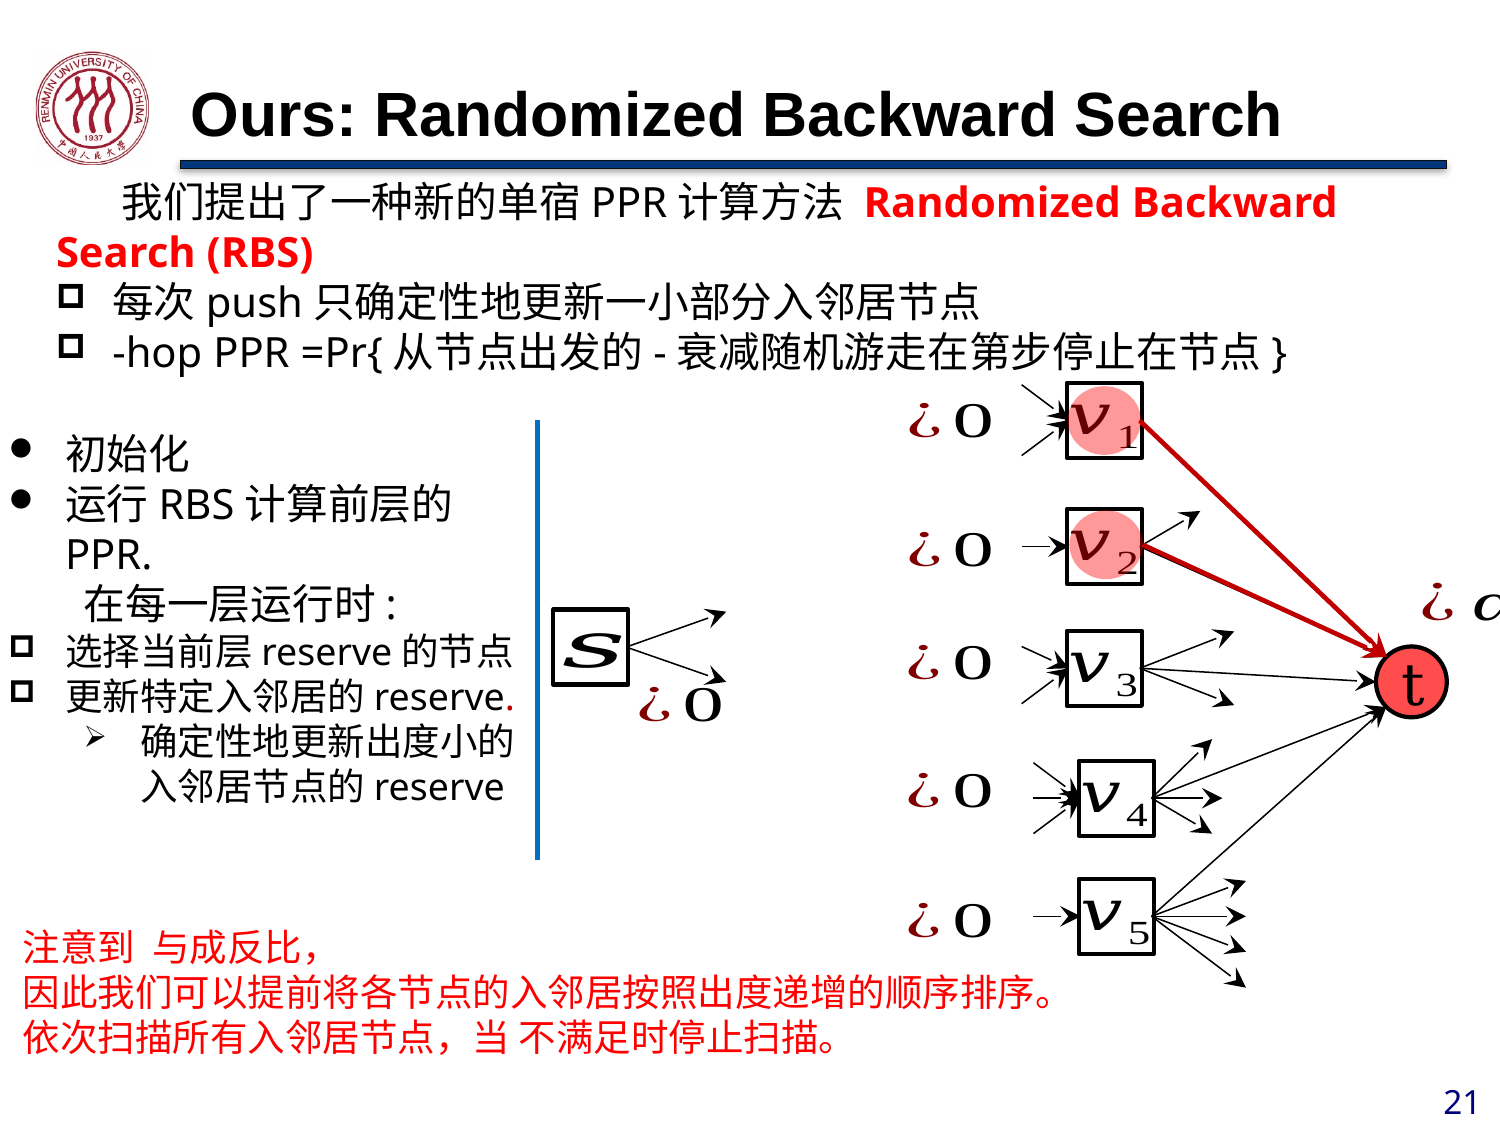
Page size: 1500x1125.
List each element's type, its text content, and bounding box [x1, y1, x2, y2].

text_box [1021, 667, 1070, 704]
picture [35, 51, 149, 165]
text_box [1033, 762, 1081, 796]
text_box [625, 611, 727, 646]
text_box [625, 646, 727, 683]
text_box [1139, 420, 1388, 546]
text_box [1142, 544, 1387, 658]
text_box [1069, 510, 1133, 580]
text_box t [1374, 644, 1449, 720]
title Ours: Randomized Backward Search [175, 18, 1500, 205]
text_box [1074, 386, 1141, 455]
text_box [1139, 667, 1235, 706]
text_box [1151, 916, 1247, 988]
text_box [1021, 427, 1070, 456]
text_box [1021, 646, 1070, 667]
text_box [1021, 384, 1070, 421]
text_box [1151, 880, 1247, 914]
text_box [1239, 667, 1377, 683]
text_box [1151, 706, 1387, 917]
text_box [1033, 797, 1081, 834]
